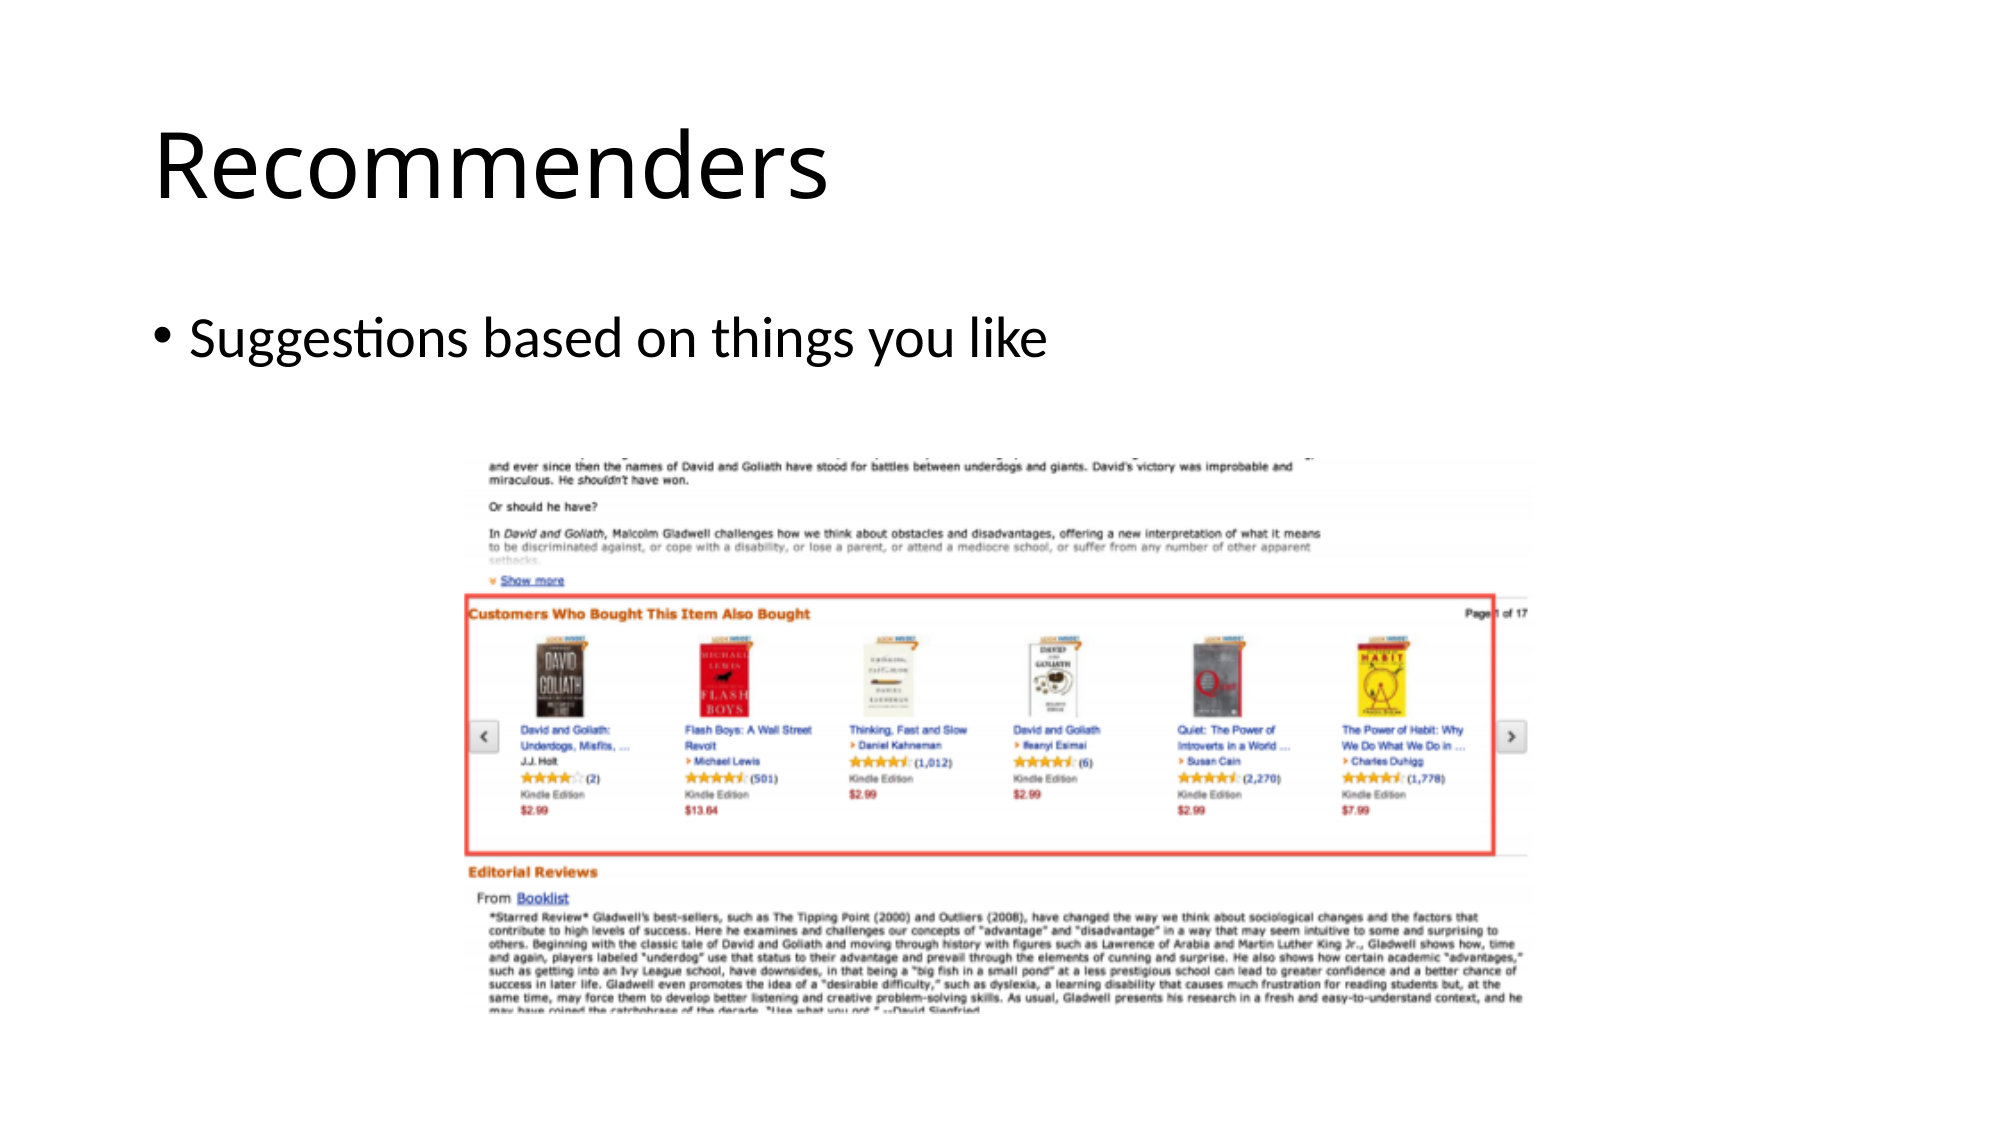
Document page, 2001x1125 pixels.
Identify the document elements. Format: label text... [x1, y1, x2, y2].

title Recommenders [137, 59, 1863, 278]
list Suggestions based on things you like [137, 299, 1863, 1014]
picture [464, 458, 1535, 1014]
